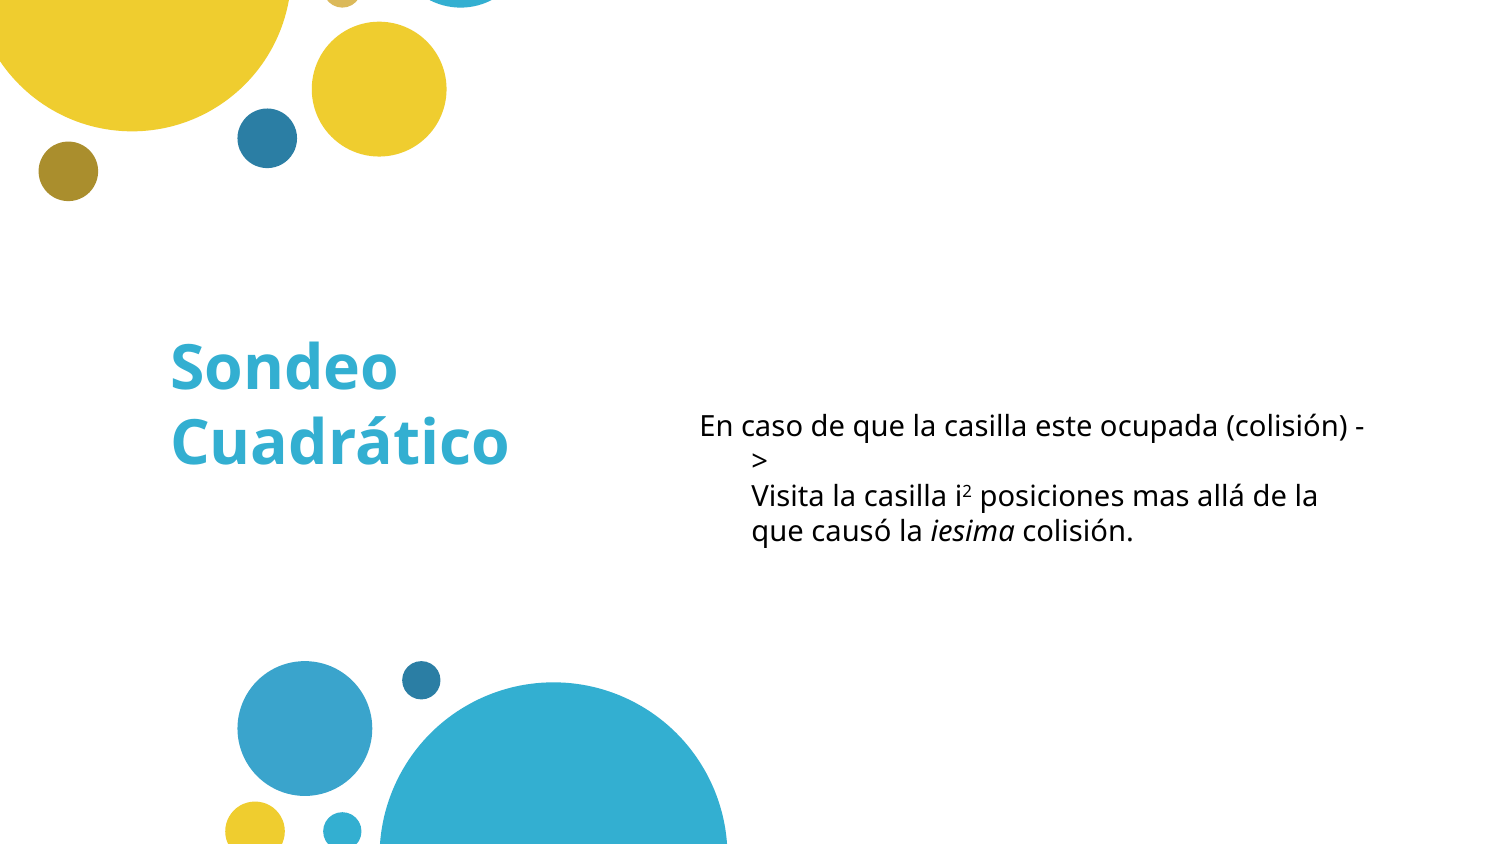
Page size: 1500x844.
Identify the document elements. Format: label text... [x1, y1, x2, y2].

title Sondeo Cuadrático [155, 311, 625, 409]
subtitle En caso de que la casilla este ocupada (colisión) -> Visita la casilla i2 posiciones mas allá de la que causó la iesima colisión. [661, 392, 1382, 575]
